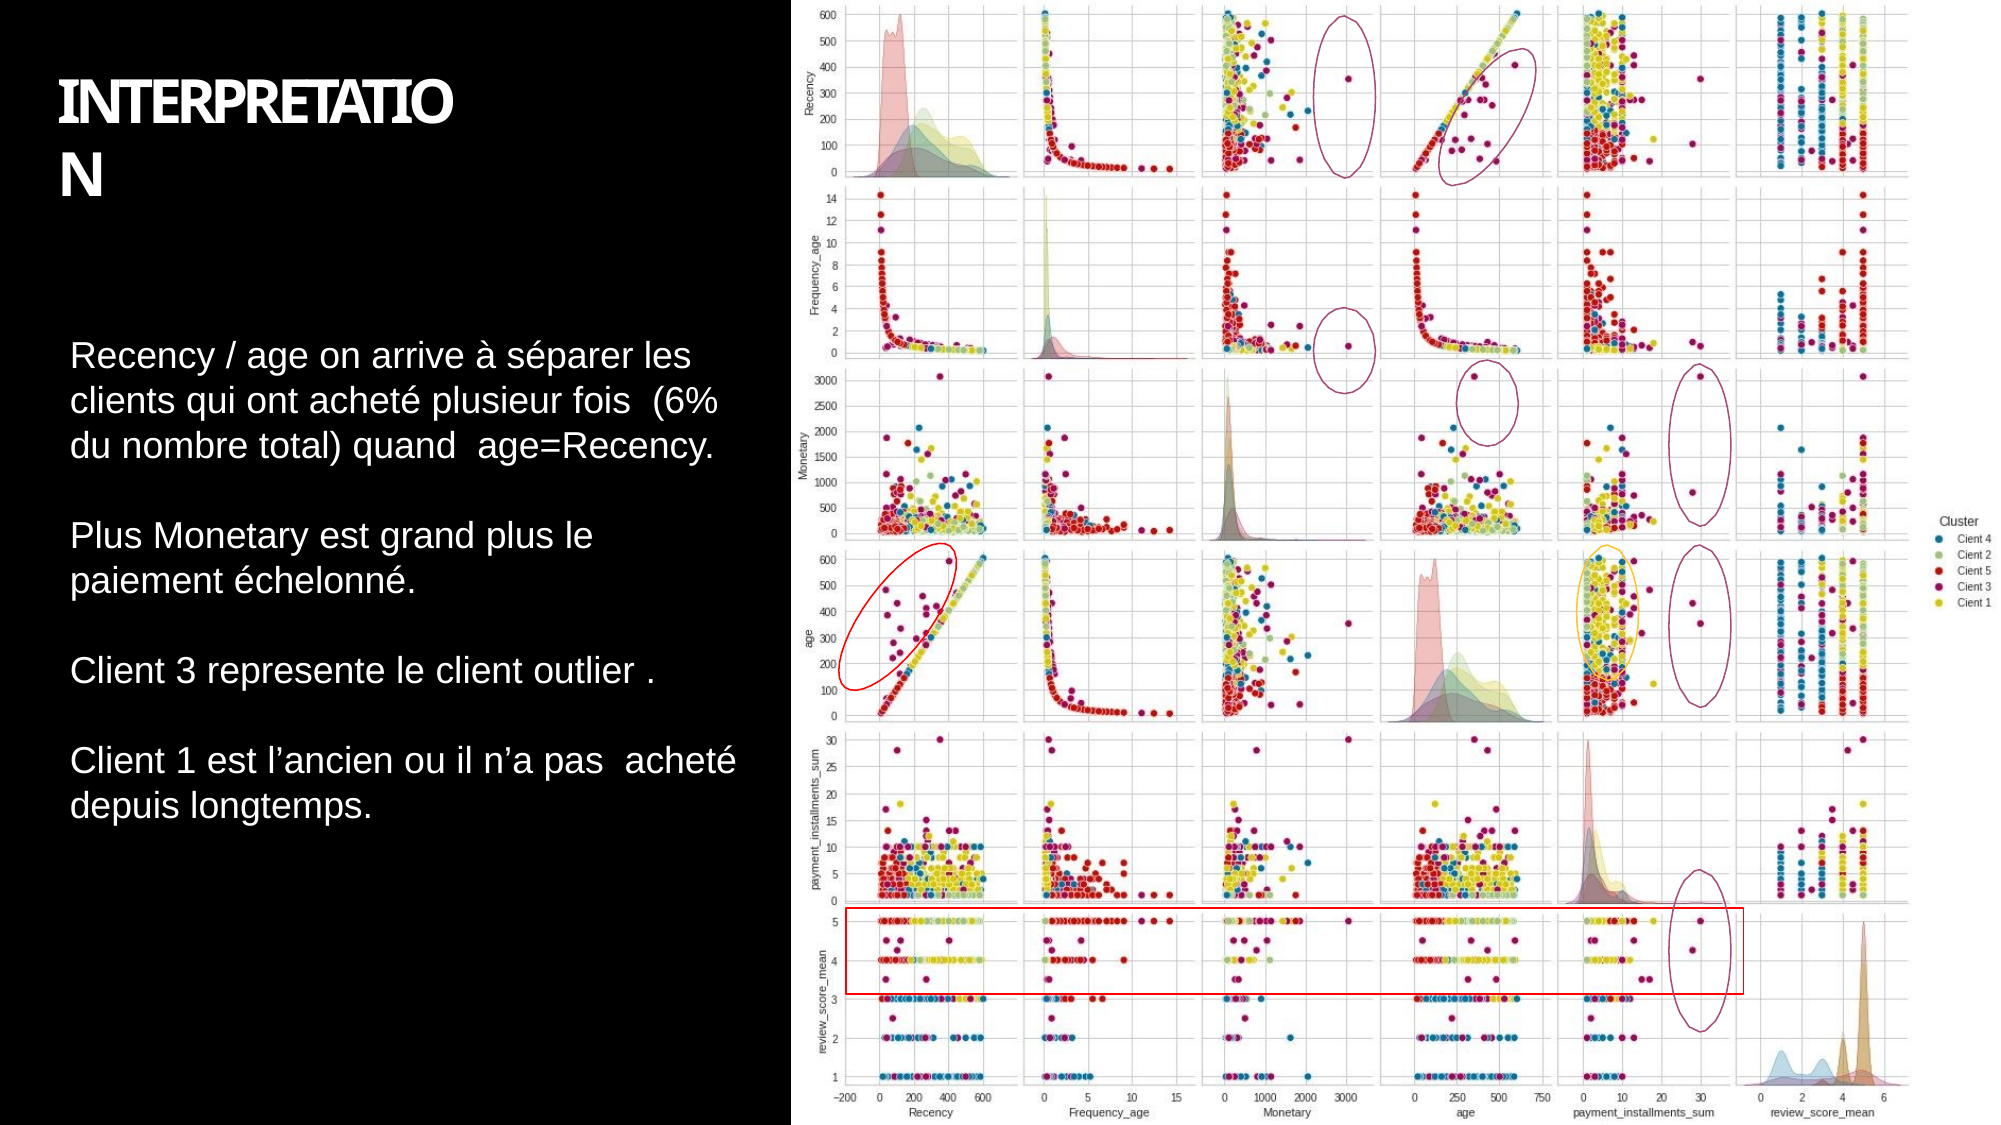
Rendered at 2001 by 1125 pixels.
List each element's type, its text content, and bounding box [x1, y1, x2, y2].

title INTERPRETATION [55, 59, 467, 251]
text_box Recency / age on arrive à séparer les clients qui ont acheté plusieur fois (6% du nombre total) quand age=Recency. Plus Monetary est grand plus le paiement échelonné. Client 3 represente le client outlier . Client 1 est l’ancien ou il n’a pas acheté depuis longtemps. [55, 278, 758, 834]
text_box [791, 0, 2000, 1125]
